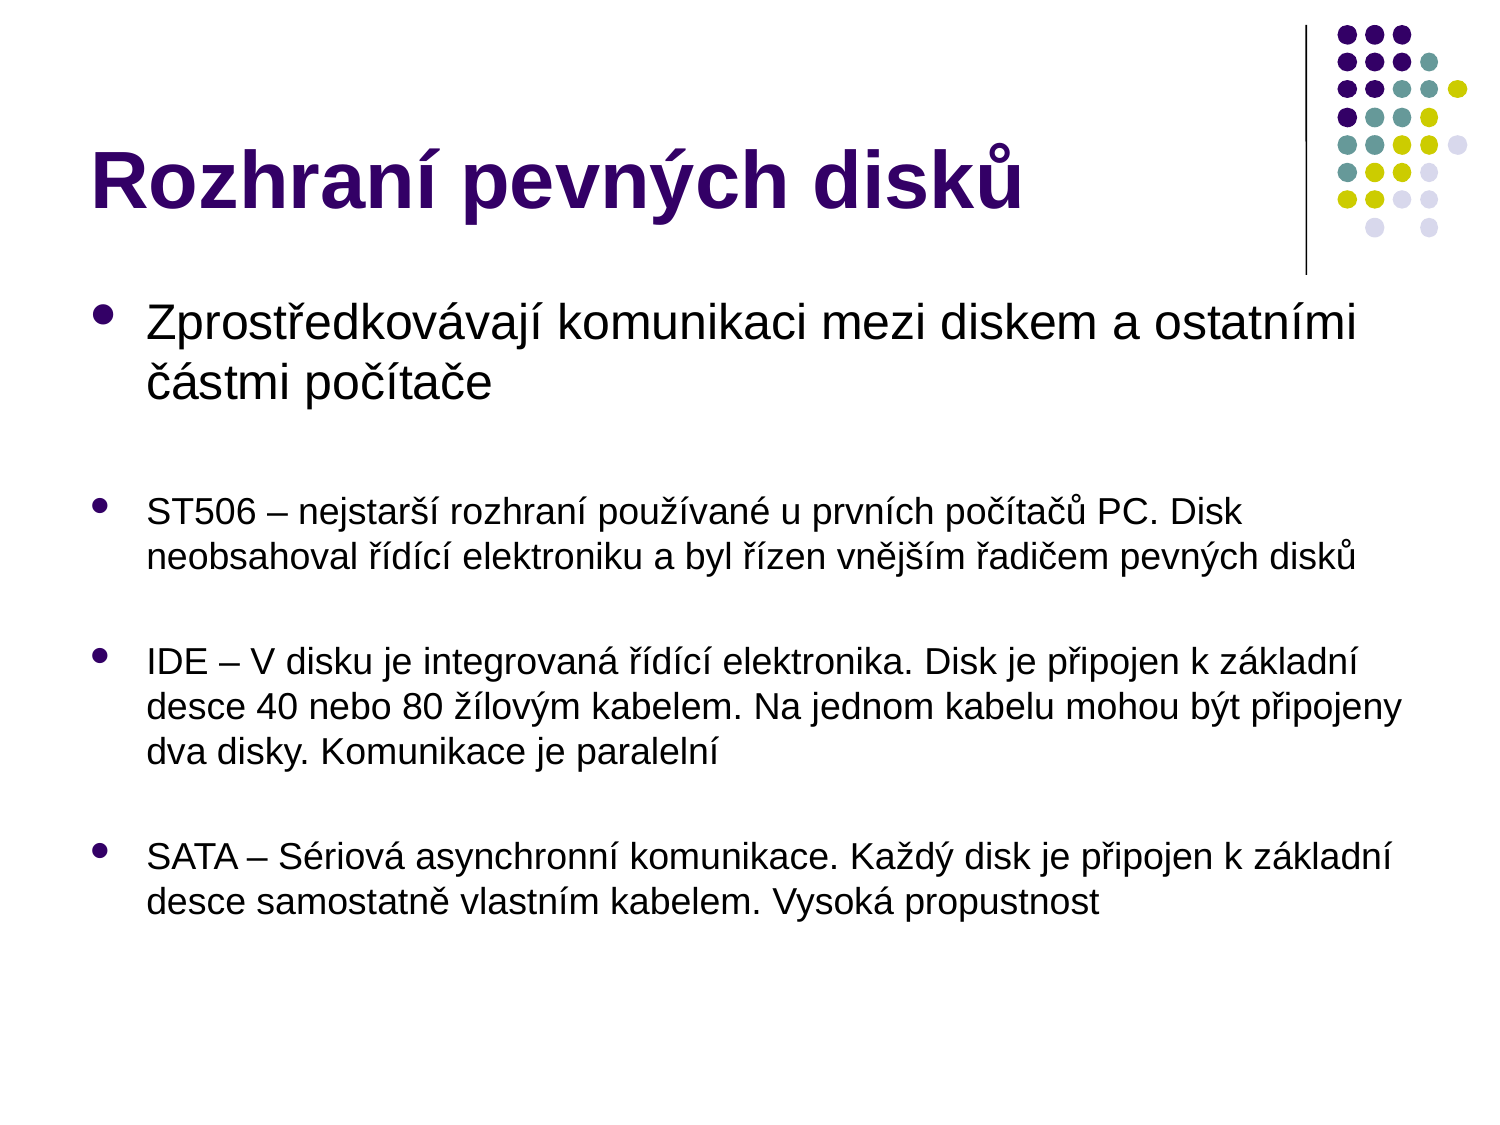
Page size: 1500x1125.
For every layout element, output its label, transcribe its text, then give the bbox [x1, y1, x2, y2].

list Zprostředkovávají komunikaci mezi diskem a ostatními částmi počítače ST506 – nejstarší rozhraní používané u prvních počítačů PC. Disk neobsahoval řídící elektroniku a byl řízen vnějším řadičem pevných disků IDE – V disku je integrovaná řídící elektronika. Disk je připojen k základní desce 40 nebo 80 žílovým kabelem. Na jednom kabelu mohou být připojeny dva disky. Komunikace je paralelní SATA – Sériová asynchronní komunikace. Každý disk je připojen k základní desce samostatně vlastním kabelem. Vysoká propustnost [75, 282, 1425, 1006]
title Rozhraní pevných disků [75, 20, 1313, 233]
